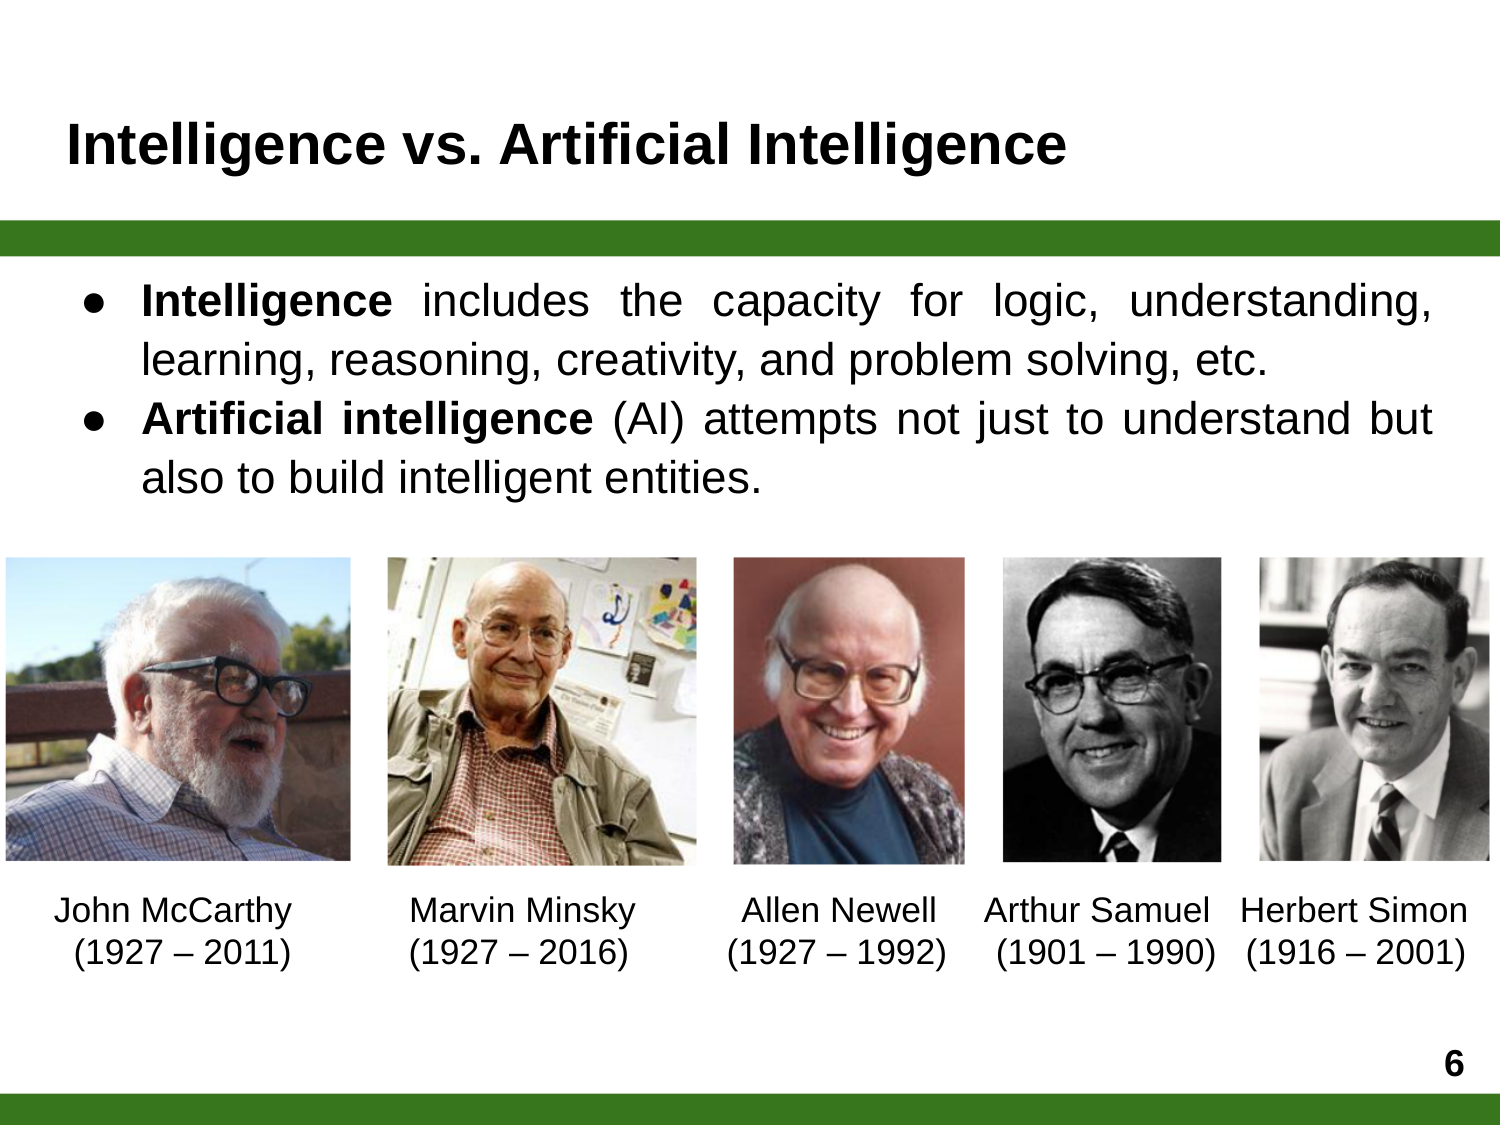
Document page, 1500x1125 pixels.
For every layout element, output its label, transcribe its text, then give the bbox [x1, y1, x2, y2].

picture [0, 547, 1500, 875]
text_box John McCarthy Marvin Minsky Allen Newell Arthur Samuel Herbert Simon (1927 – 2011) (1927 – 2016) (1927 – 1992) (1901 – 1990) (1916 – 2001) [0, 882, 1500, 997]
list Intelligence includes the capacity for logic, understanding, learning, reasoning, creativity, and problem solving, etc. Artificial intelligence (AI) attempts not just to understand but also to build intelligent entities. [51, 252, 1449, 545]
title Intelligence vs. Artificial Intelligence [51, 97, 1449, 223]
slide_number ‹#› [1389, 1019, 1480, 1106]
